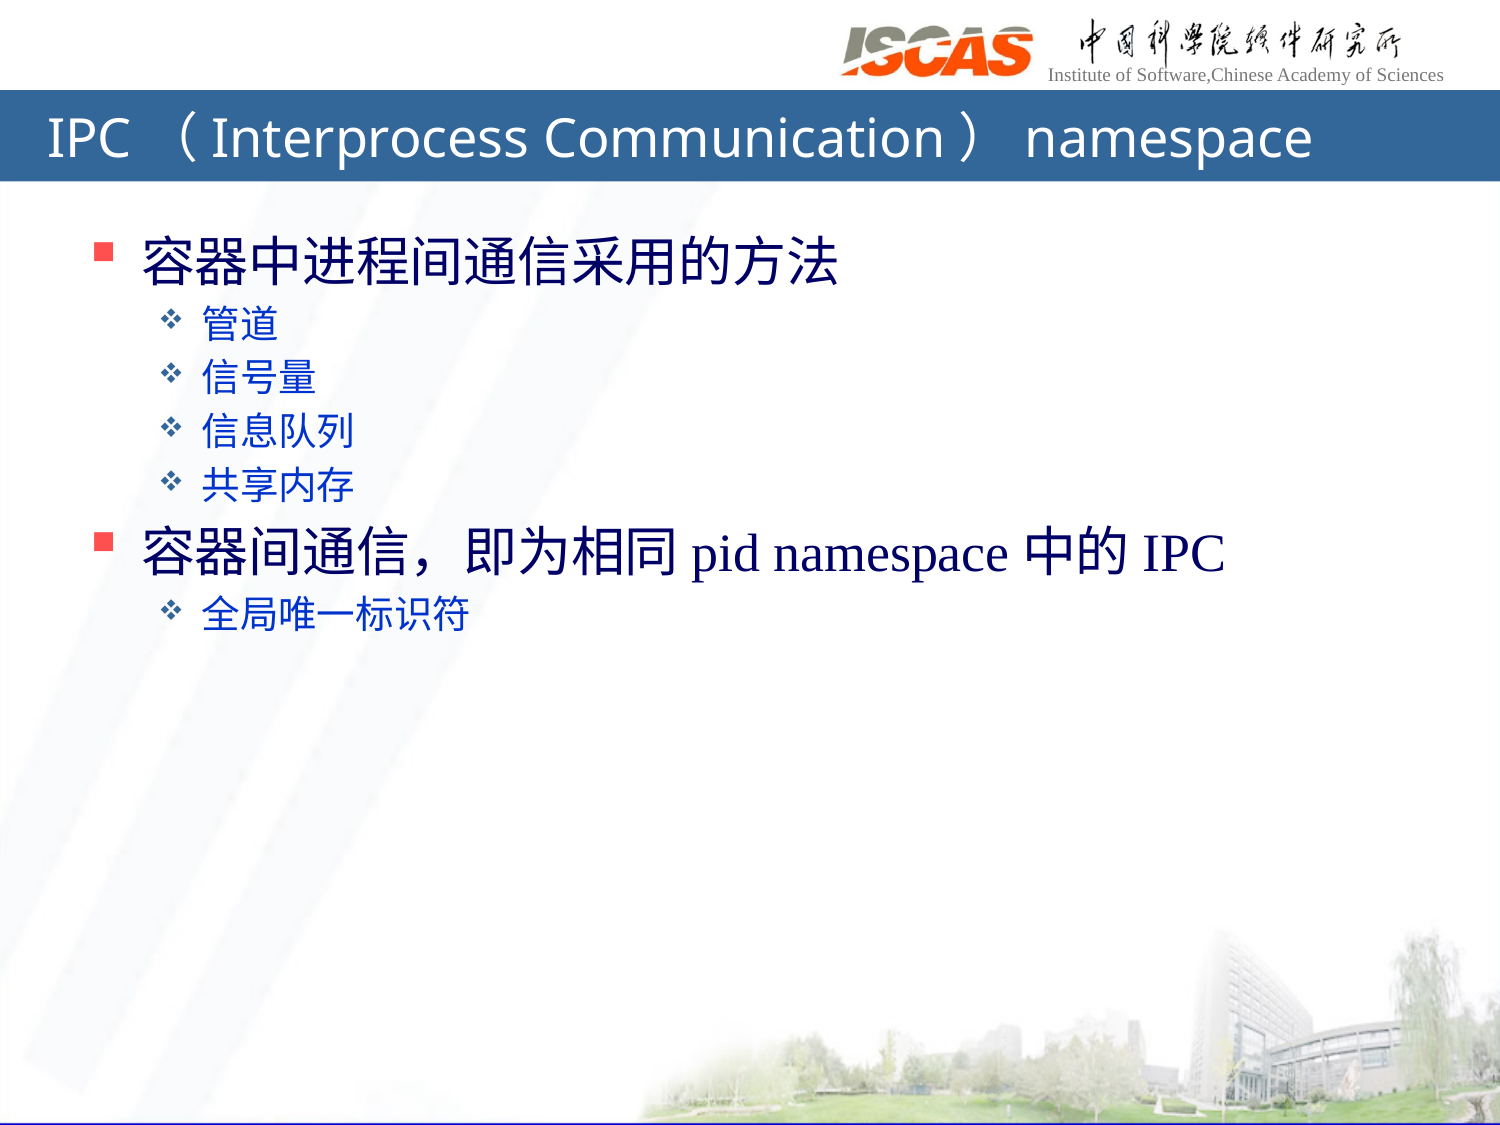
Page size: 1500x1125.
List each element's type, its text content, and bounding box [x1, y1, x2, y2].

list 容器中进程间通信采用的方法 管道 信号量 信息队列 共享内存 容器间通信，即为相同pid namespace中的IPC 全局唯一标识符 [73, 219, 1427, 1024]
title IPC（Interprocess Communication）namespace [0, 89, 1500, 182]
picture [1077, 15, 1402, 71]
picture [0, 182, 1500, 1125]
picture [837, 18, 1045, 87]
